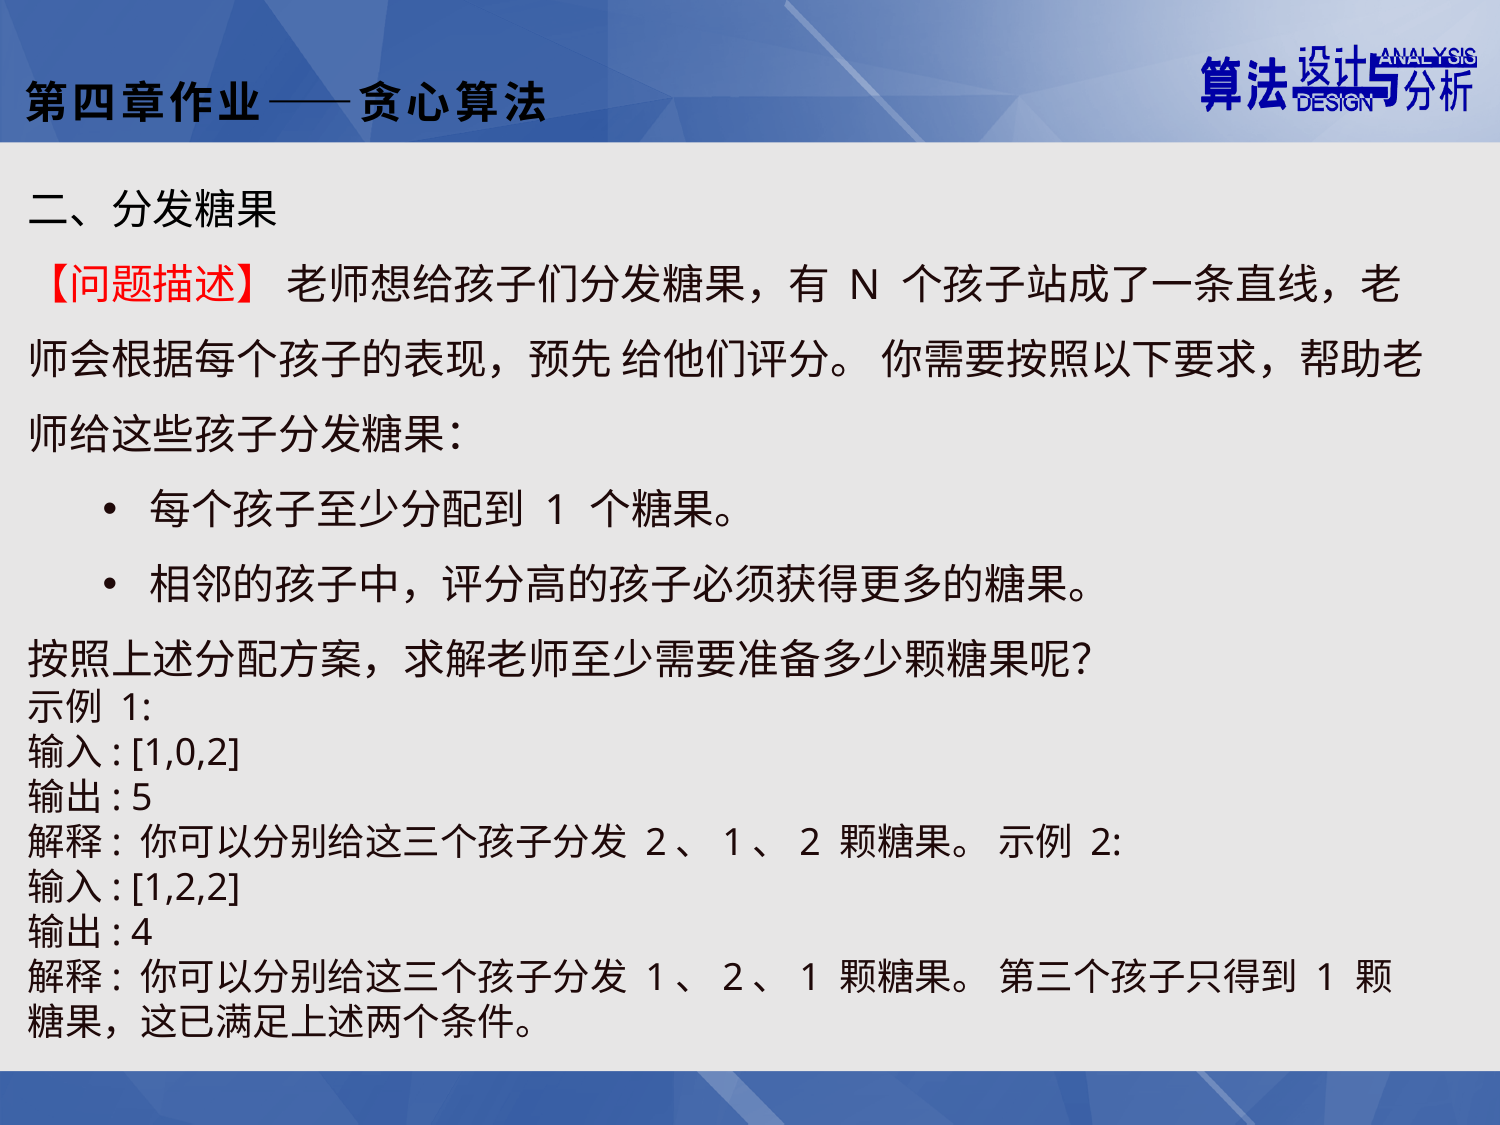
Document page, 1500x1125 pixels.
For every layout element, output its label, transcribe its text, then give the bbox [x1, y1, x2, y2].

text_box 第四章作业——贪心算法 [12, 50, 988, 151]
picture [1180, 0, 1500, 174]
text_box 二、分发糖果 【问题描述】 ⽼师想给孩⼦们分发糖果，有 N 个孩⼦站成了⼀条直线，⽼师会根据每个孩⼦的表现，预先 给他们评分。 你需要按照以下要求，帮助⽼师给这些孩⼦分发糖果： 每个孩⼦⾄少分配到 1 个糖果。 相邻的孩⼦中，评分⾼的孩⼦必须获得更多的糖果。 按照上述分配方案，求解⽼师⾄少需要准备多少颗糖果呢？ ⽰例 1: 输⼊: [1,0,2] 输出: 5 解释: 你可以分别给这三个孩⼦分发 2、1、2 颗糖果。 ⽰例 2: 输⼊: [1,2,2] 输出: 4 解释: 你可以分别给这三个孩⼦分发 1、2、1 颗糖果。 第三个孩⼦只得到 1 颗糖果，这已满⾜上述两个条件。 [12, 150, 1445, 1051]
